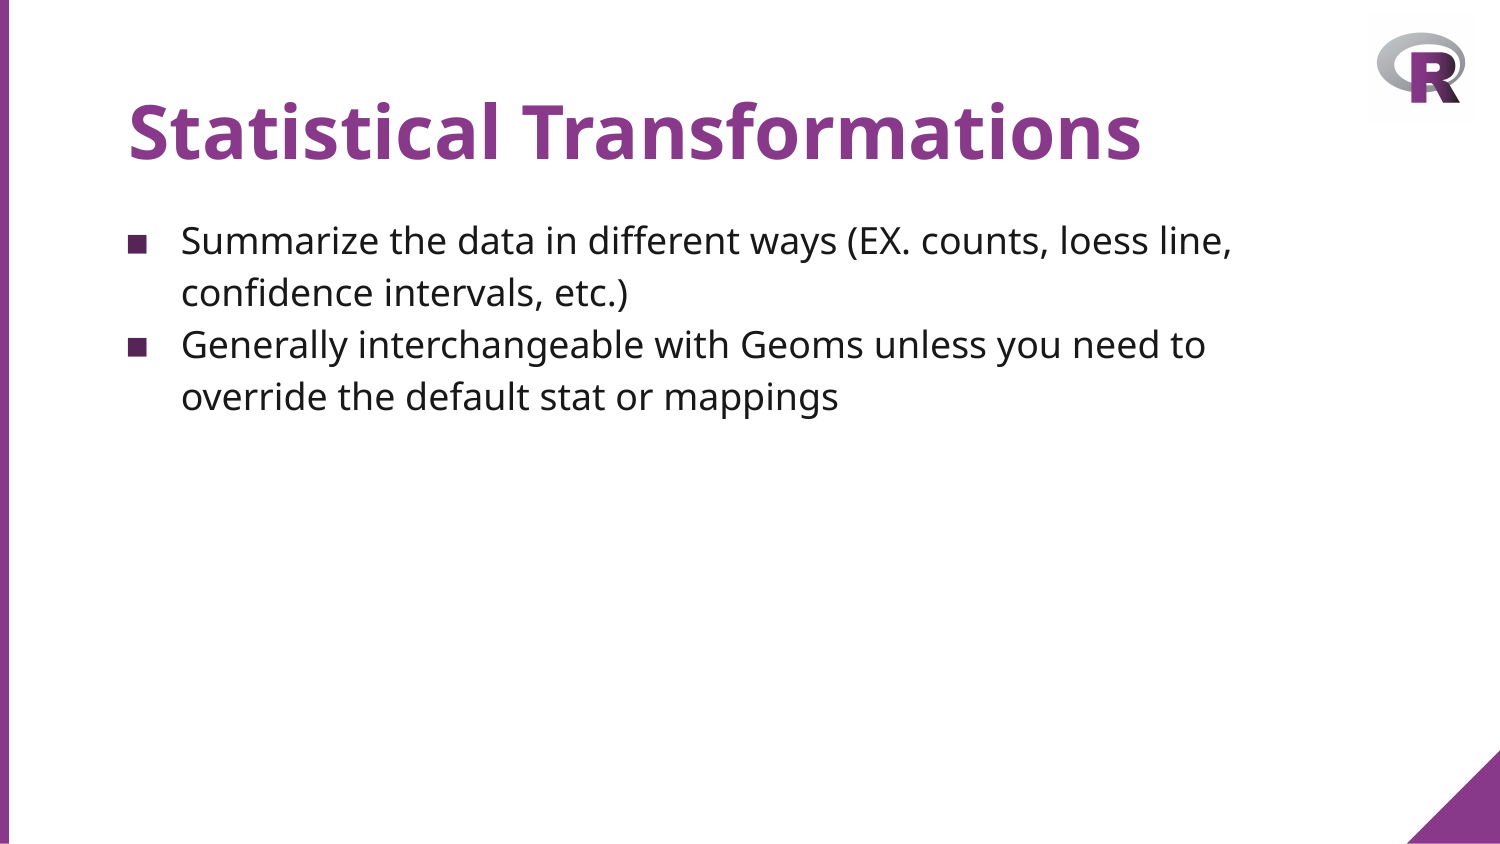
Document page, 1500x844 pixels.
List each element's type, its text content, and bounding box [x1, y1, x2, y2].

picture [1367, 14, 1475, 122]
list Summarize the data in different ways (EX. counts, loess line, confidence intervals, etc.) Generally interchangeable with Geoms unless you need to override the default stat or mappings [90, 195, 1266, 737]
title Statistical Transformations [113, 69, 1397, 210]
